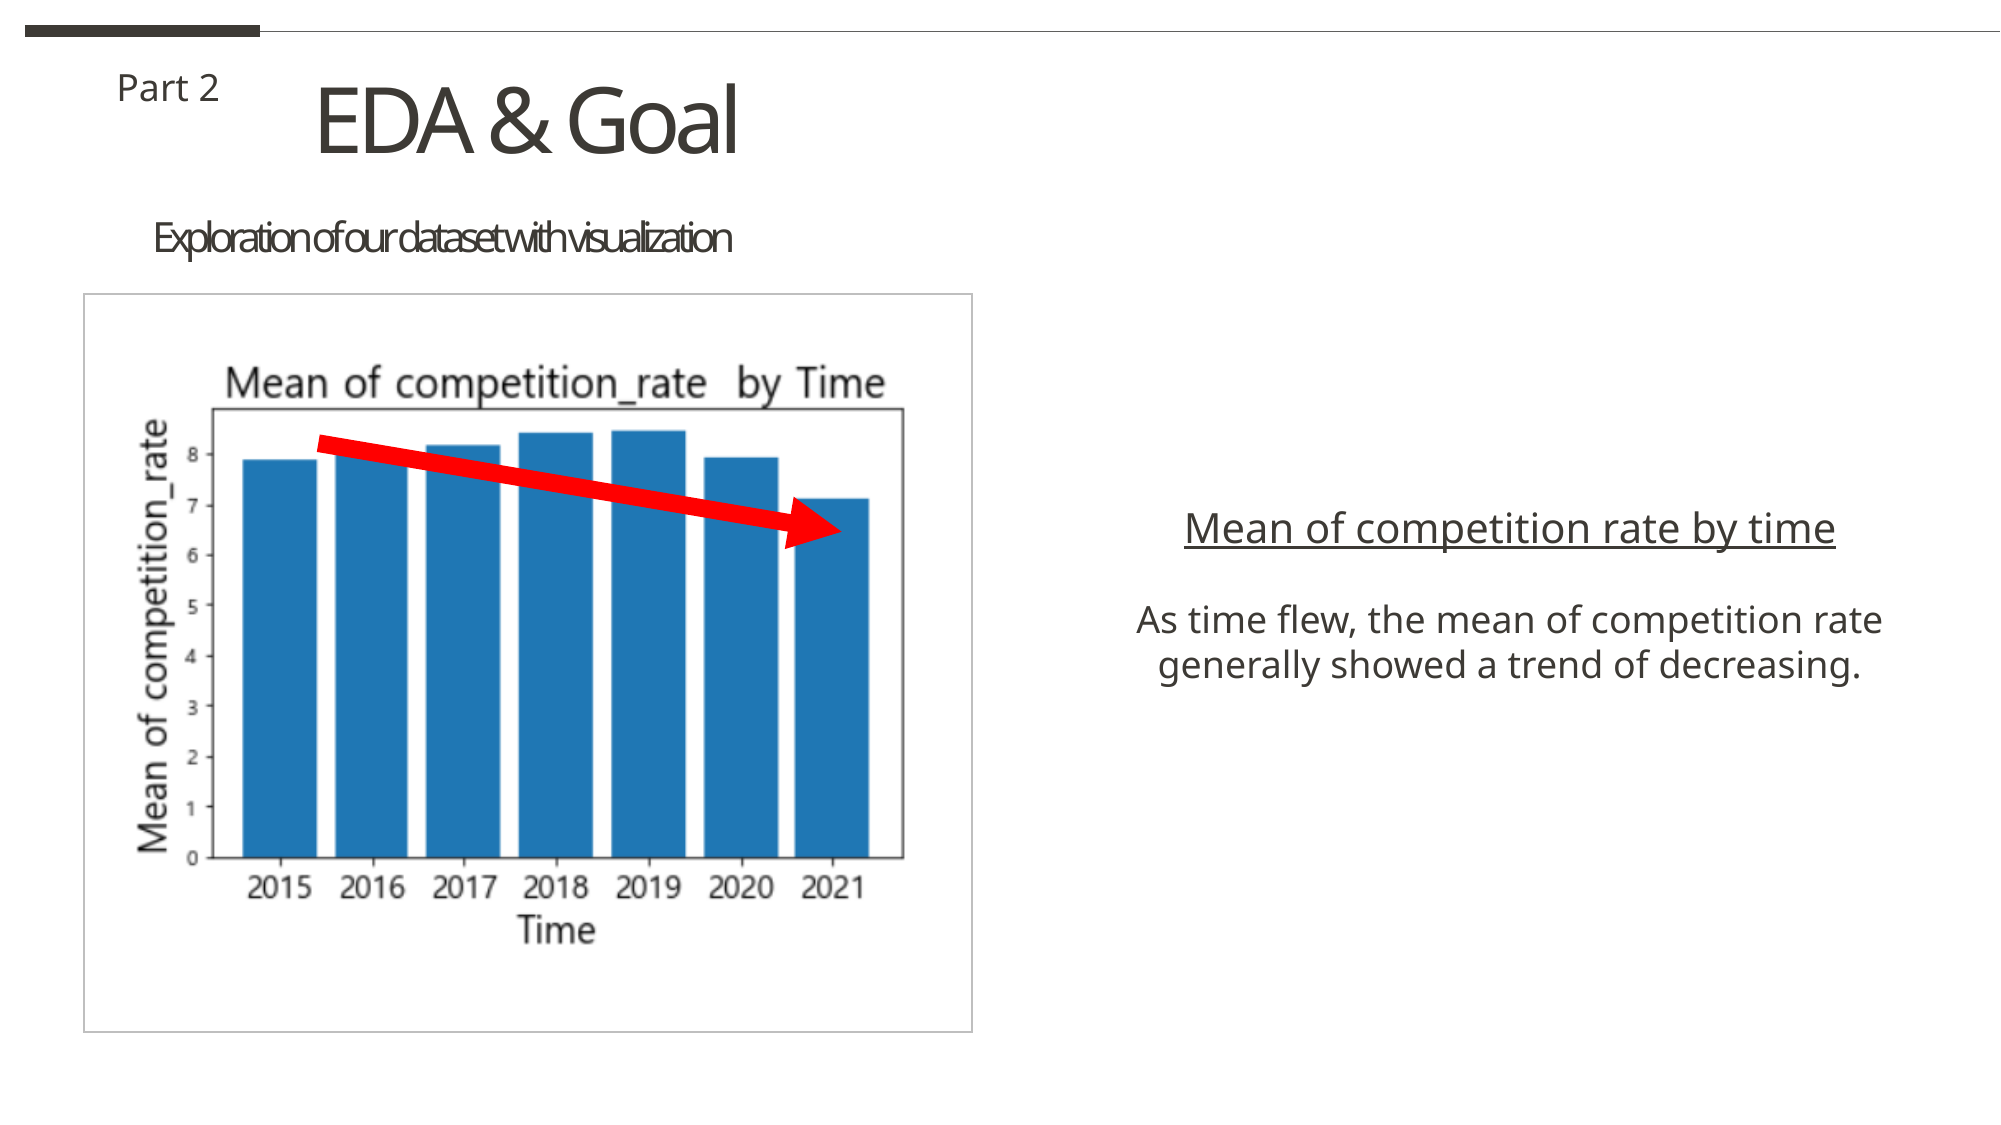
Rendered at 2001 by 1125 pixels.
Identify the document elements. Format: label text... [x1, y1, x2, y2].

text_box Mean of competition rate by time As time flew, the mean of competition rate generally showed a trend of decreasing. [1104, 493, 1916, 694]
text_box Part 2 [101, 56, 236, 117]
picture [124, 354, 936, 971]
text_box Exploration of our dataset with visualization [137, 203, 750, 269]
text_box [83, 293, 973, 1033]
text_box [318, 443, 842, 532]
text_box EDA & Goal [297, 54, 759, 179]
